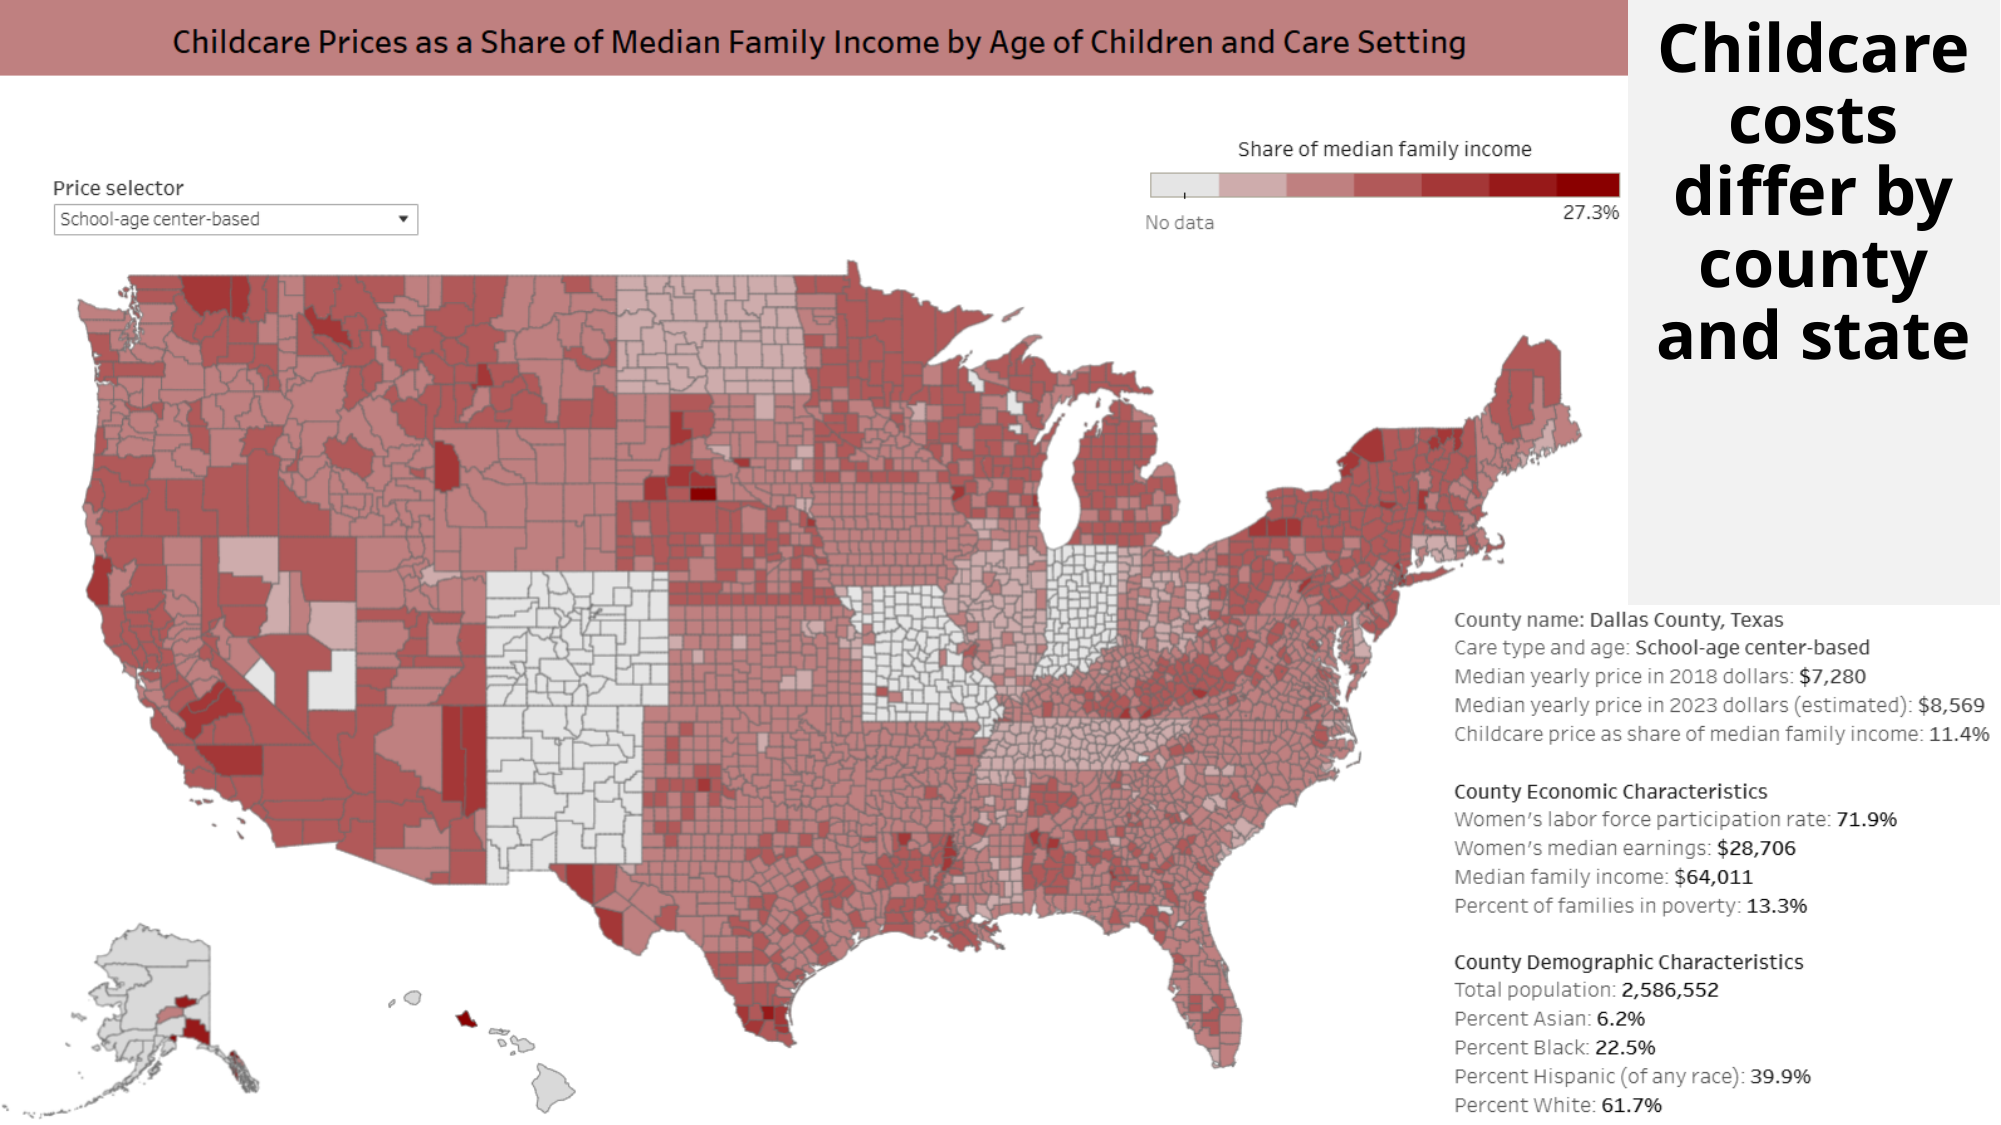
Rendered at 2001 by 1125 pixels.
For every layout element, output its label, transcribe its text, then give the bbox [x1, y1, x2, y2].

picture [0, 0, 2000, 1125]
title Childcare costs differ by county and state [1628, 0, 2000, 389]
